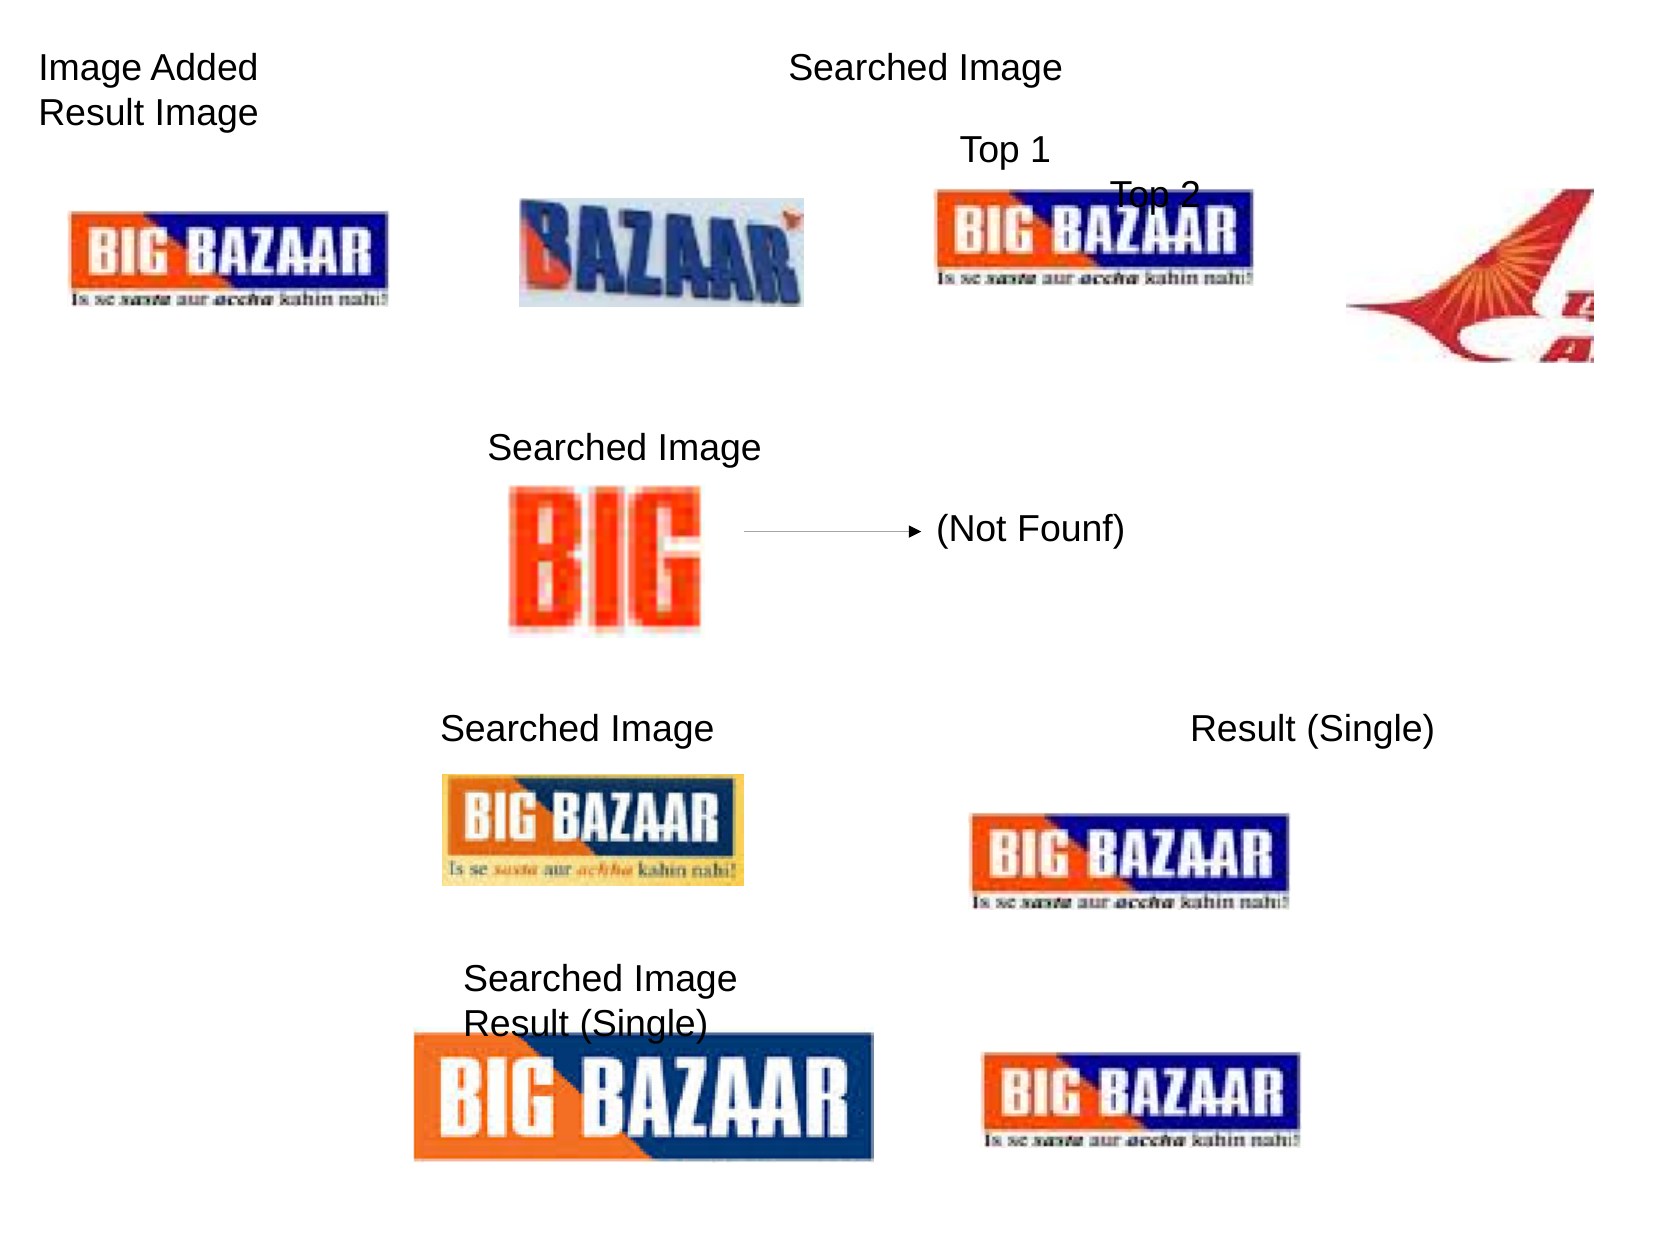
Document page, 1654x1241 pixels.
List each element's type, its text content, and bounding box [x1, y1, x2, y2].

text_box Searched Image Result (Single) [425, 696, 1571, 754]
text_box Image Added Searched Image Result Image [23, 35, 1618, 93]
picture [979, 1050, 1303, 1149]
picture [413, 1027, 875, 1163]
text_box [744, 525, 922, 538]
picture [1346, 188, 1594, 363]
text_box [460, 413, 1016, 471]
picture [932, 188, 1255, 286]
picture [67, 209, 390, 308]
text_box (Not Founf) [921, 496, 1418, 553]
picture [507, 483, 705, 638]
picture [968, 812, 1291, 910]
picture [442, 774, 745, 886]
picture [519, 198, 804, 308]
text_box Top 1 Top 2 [944, 118, 1630, 175]
text_box Searched Image [472, 415, 1382, 473]
text_box Searched Image Result (Single) [448, 947, 1240, 1004]
